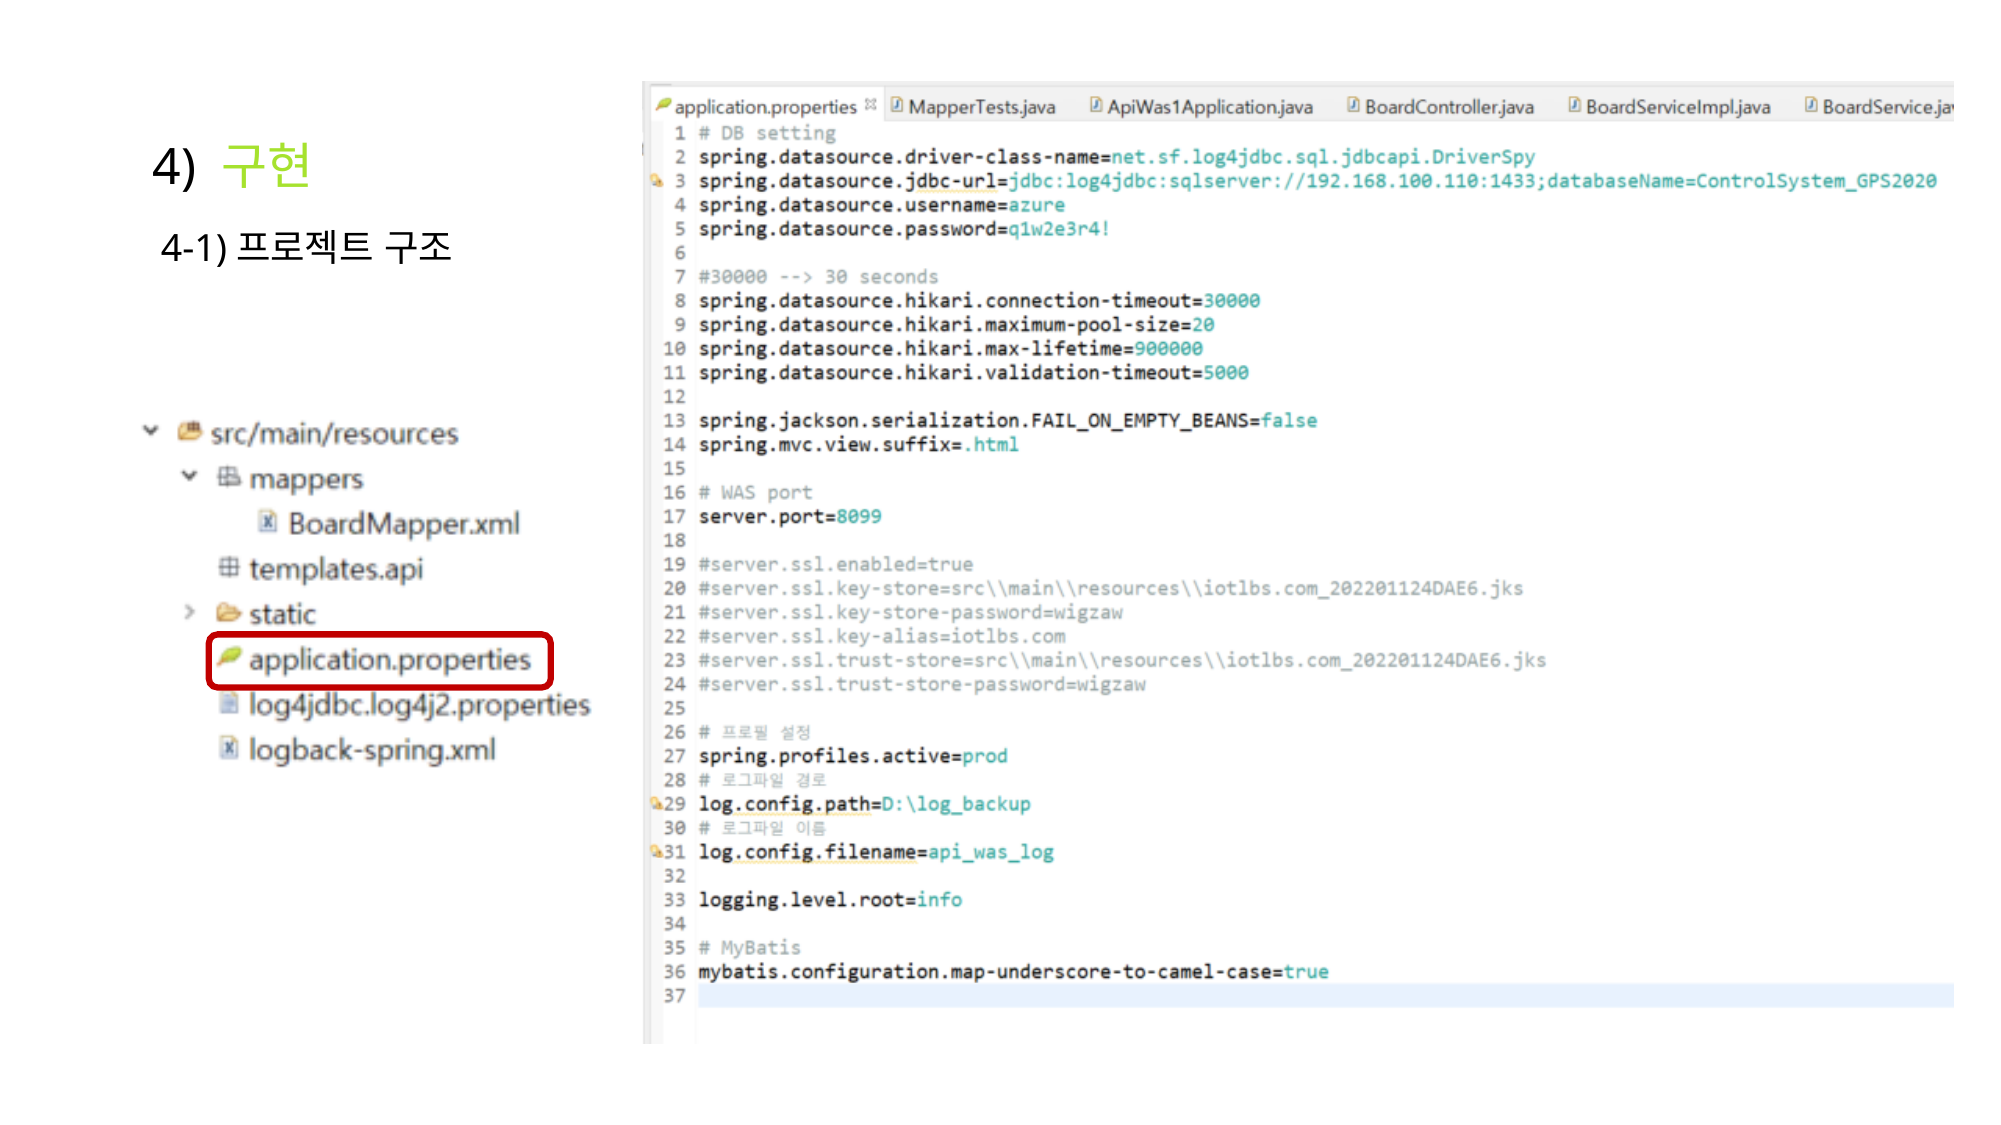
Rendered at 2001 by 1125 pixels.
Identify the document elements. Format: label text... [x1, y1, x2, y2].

picture [642, 81, 1954, 1044]
title 4) 구현 [137, 59, 1863, 278]
text_box 4-1)프로젝트 구조 [145, 216, 469, 277]
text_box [106, 409, 642, 782]
